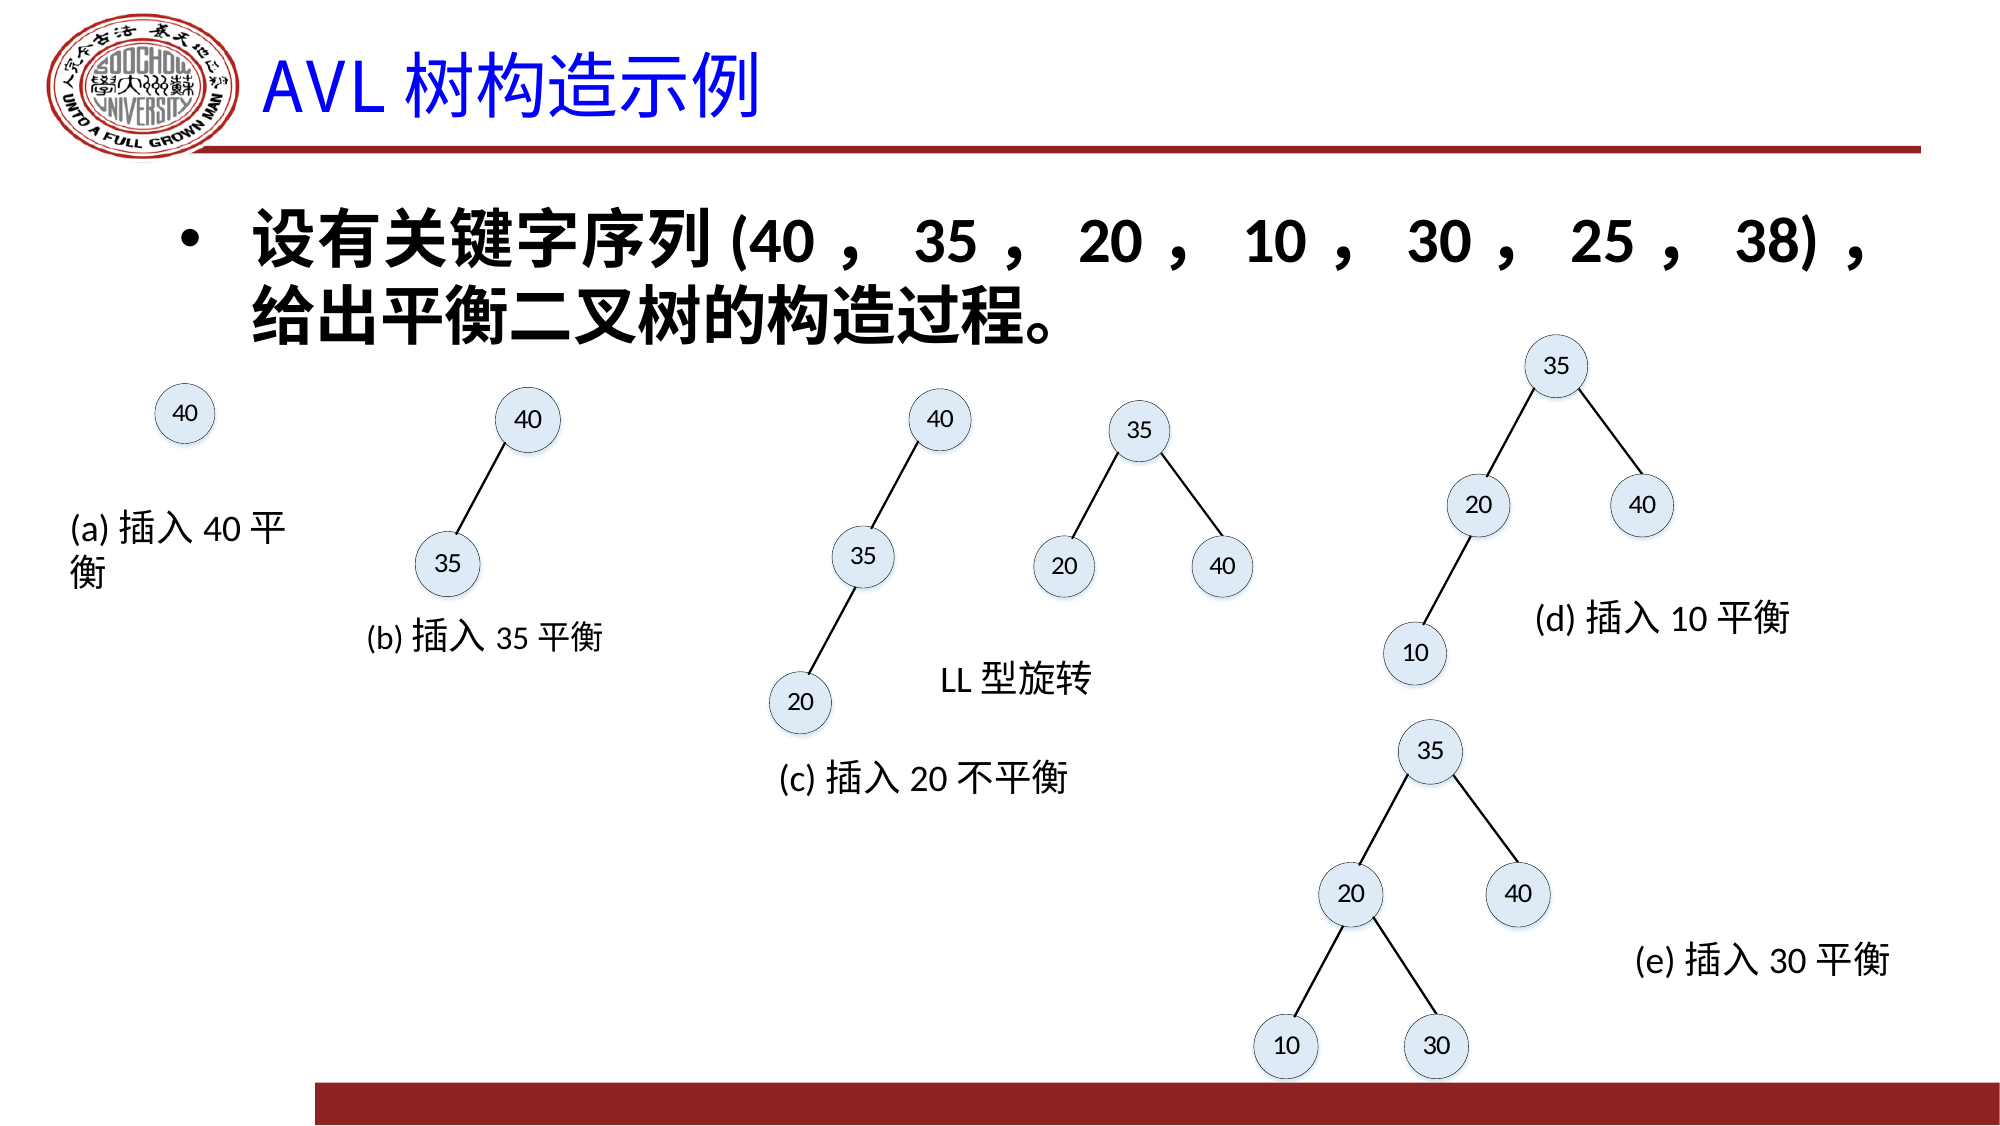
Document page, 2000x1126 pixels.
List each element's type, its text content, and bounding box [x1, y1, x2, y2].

text_box LL型旋转 [982, 647, 1109, 708]
text_box (b)插入35平衡 [351, 604, 619, 665]
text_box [1028, 396, 1258, 605]
text_box (e)插入30平衡 [1619, 928, 1906, 989]
text_box (c)插入20不平衡 [763, 746, 1154, 807]
title AVL树构造示例 [242, 30, 1921, 138]
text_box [763, 385, 977, 742]
list 设有关键字序列(40，35，20，10，30，25，38)，给出平衡二叉树的构造过程。 [159, 188, 1921, 409]
picture [40, 9, 246, 24]
picture [40, 25, 246, 163]
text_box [149, 380, 221, 452]
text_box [408, 383, 567, 605]
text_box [1247, 715, 1556, 1087]
text_box (d)插入10平衡 [1683, 586, 1807, 647]
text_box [1377, 331, 1679, 693]
text_box (a)插入40平衡 [54, 496, 315, 602]
